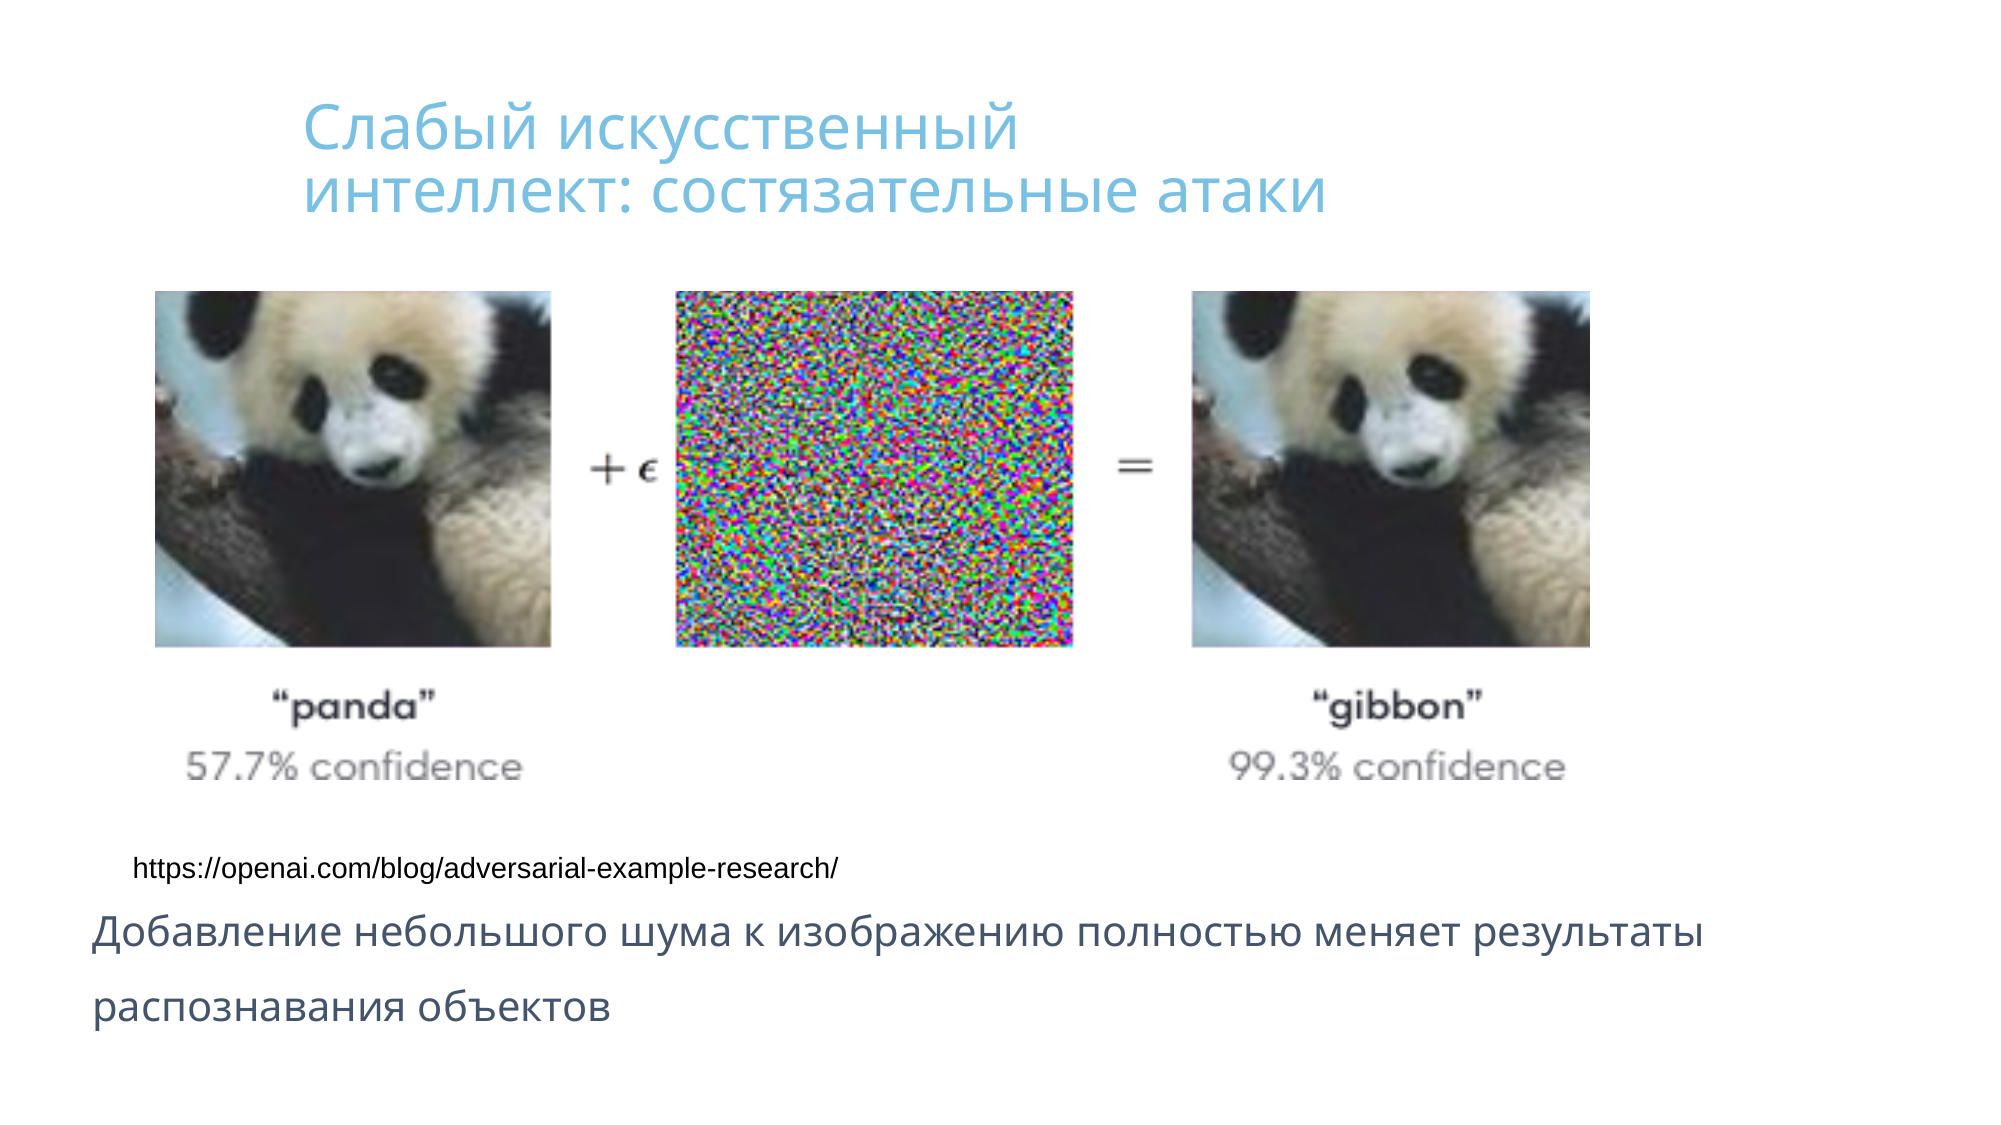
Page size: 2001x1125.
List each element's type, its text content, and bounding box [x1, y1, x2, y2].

text_box Слабый искусственный интеллект: состязательные атаки [302, 99, 1352, 225]
text_box Добавление небольшого шума к изображению полностью меняет результаты распознавания объектов [77, 864, 1880, 1045]
picture [155, 290, 1590, 780]
text_box https://openai.com/blog/adversarial-example-research/ [117, 834, 1224, 900]
